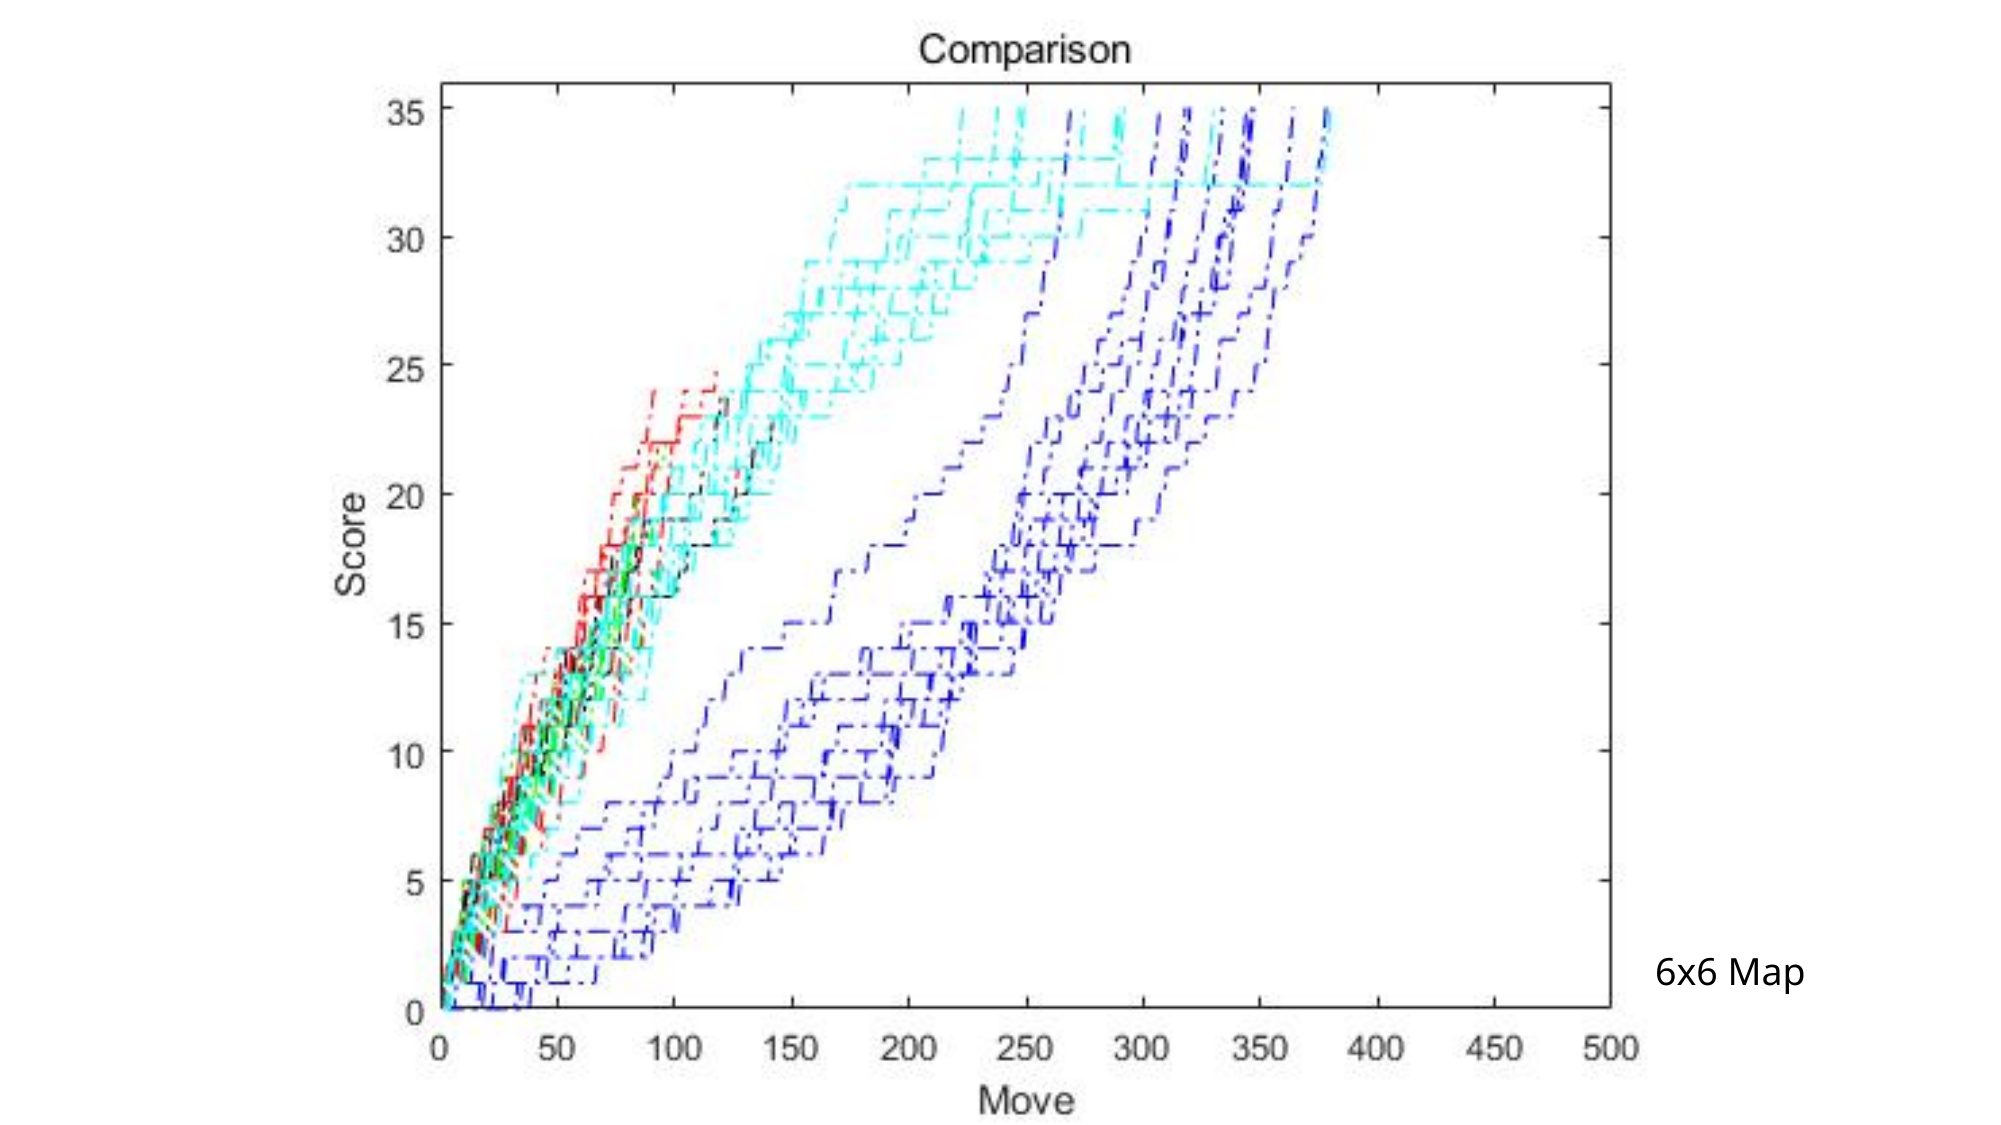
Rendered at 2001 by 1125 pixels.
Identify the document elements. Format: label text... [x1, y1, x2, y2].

picture [243, 0, 1756, 1125]
text_box 6x6 Map [1756, 940, 2000, 1001]
